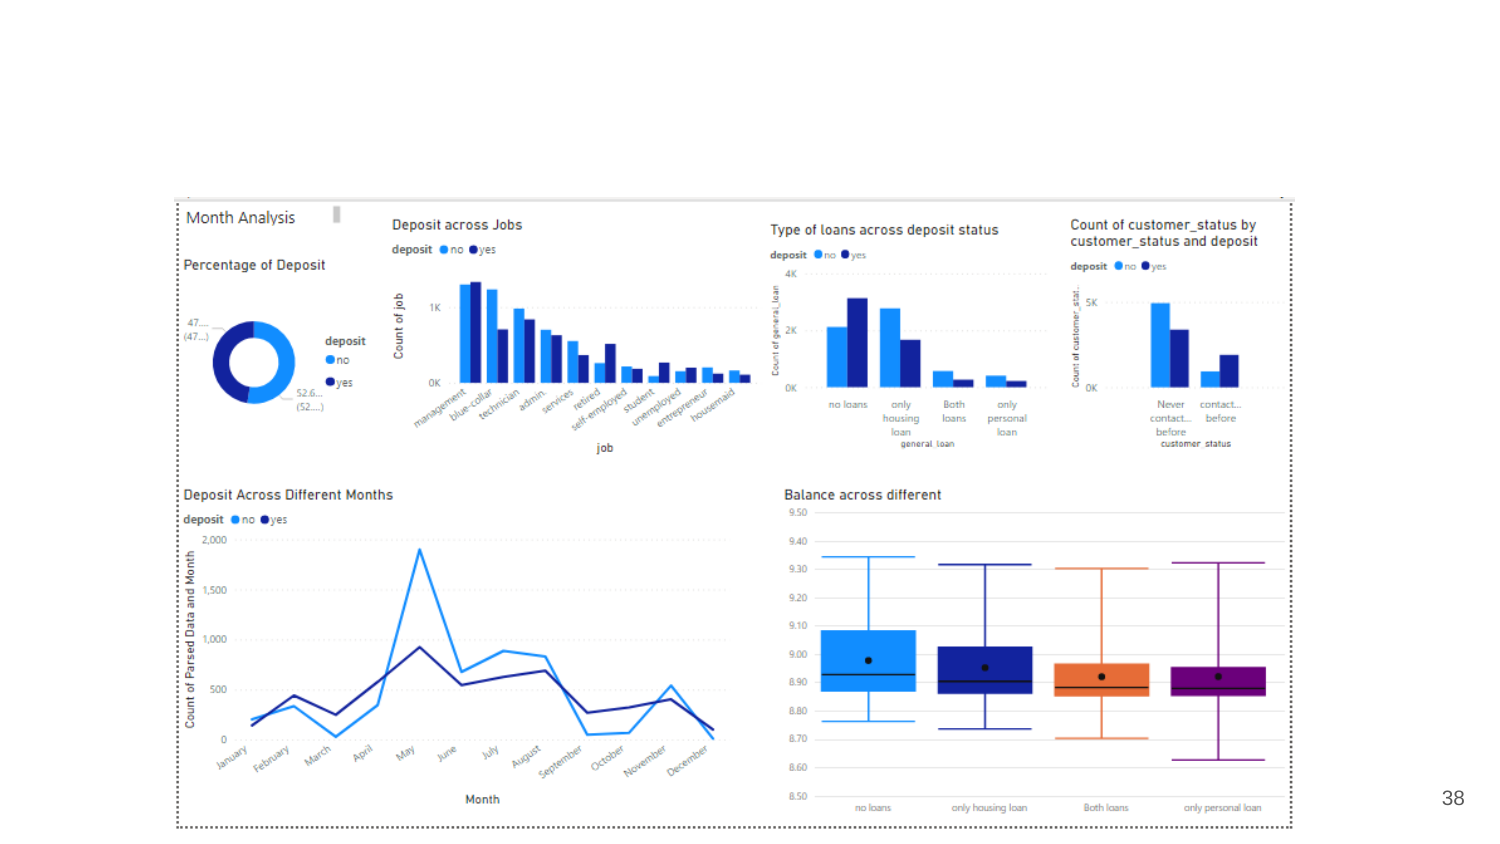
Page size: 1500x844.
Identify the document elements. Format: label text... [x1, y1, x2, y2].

slide_number 38 [1389, 764, 1480, 830]
picture [174, 196, 1295, 830]
